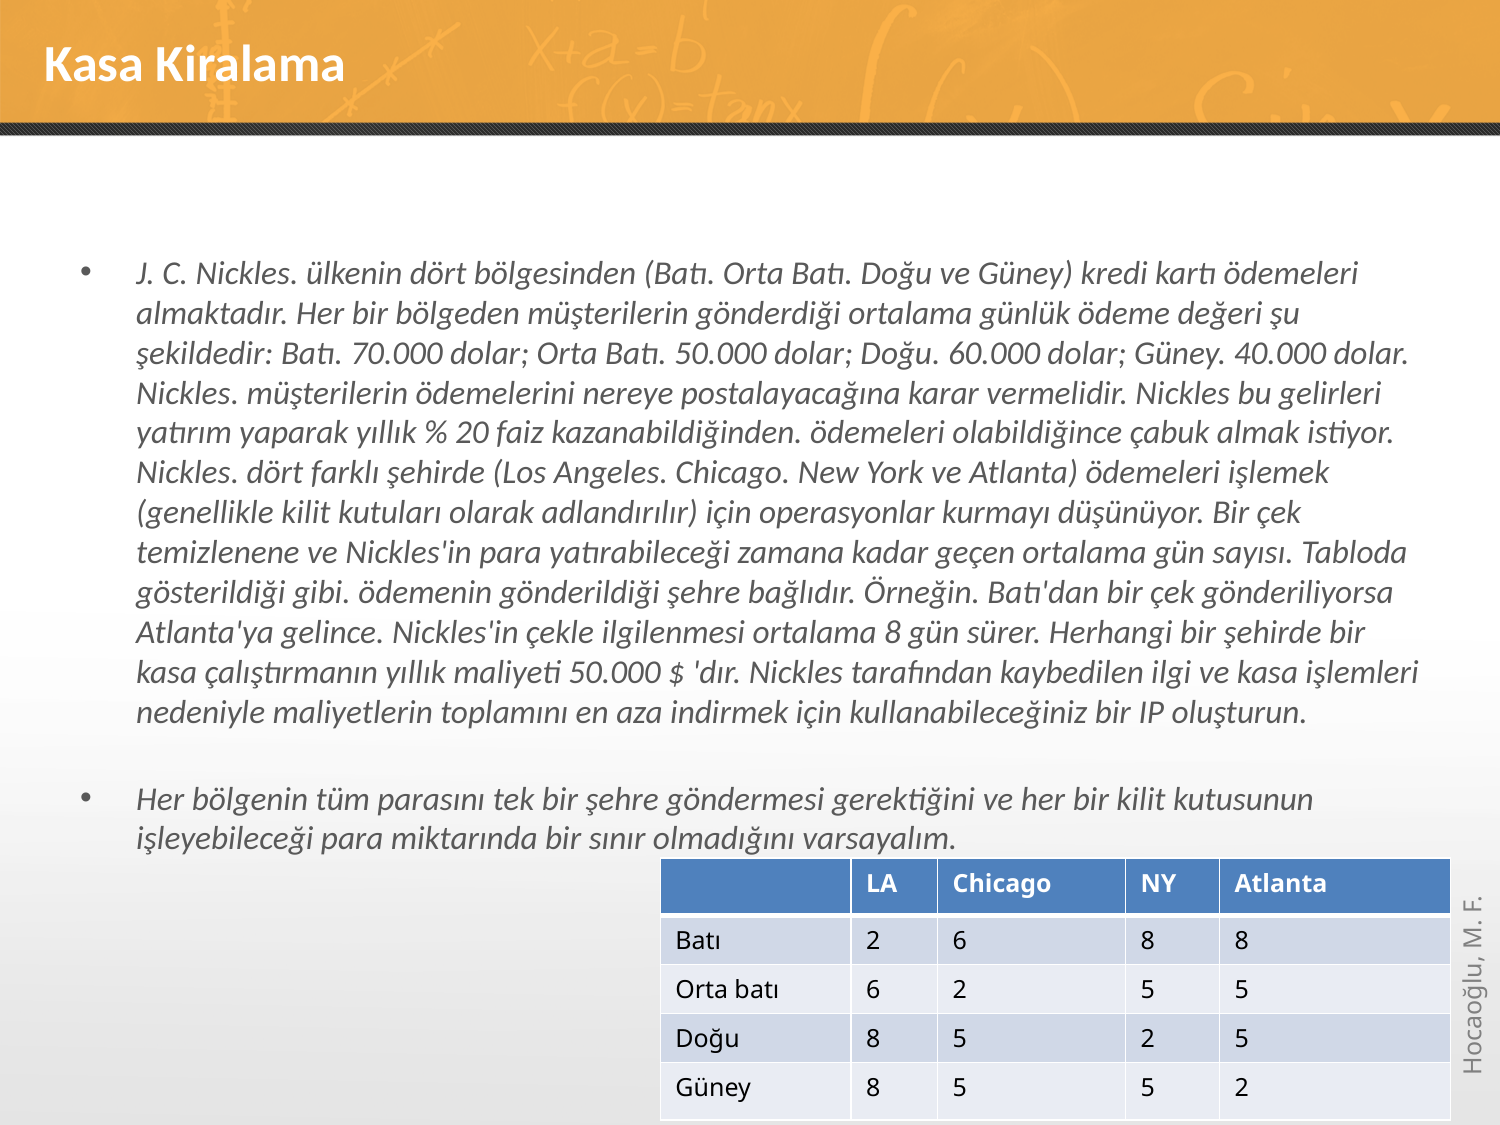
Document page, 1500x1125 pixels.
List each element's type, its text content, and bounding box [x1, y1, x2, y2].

table_header LA [852, 859, 937, 913]
table_cell 2 [852, 918, 937, 964]
table_cell 8 [852, 1063, 937, 1119]
picture [0, 0, 1500, 1125]
table_cell 6 [938, 918, 1125, 964]
table_cell 8 [852, 1014, 937, 1062]
table_header Atlanta [1220, 859, 1450, 913]
table_cell 2 [1126, 1014, 1219, 1062]
table_cell Güney [661, 1063, 850, 1119]
table_header Chicago [938, 859, 1125, 913]
table_header NY [1126, 859, 1219, 913]
table_cell 8 [1220, 918, 1450, 964]
table_cell 8 [1126, 918, 1219, 964]
table_cell 2 [938, 965, 1125, 1013]
table_cell Doğu [661, 1014, 850, 1062]
table_cell 5 [938, 1063, 1125, 1119]
table_cell 5 [1126, 965, 1219, 1013]
list J. C. Nickles. ülkenin dört bölgesinden (Batı. Orta Batı. Doğu ve Güney) kredi kartı ödemeleri almaktadır. Her bir bölgeden müşterilerin gönderdiği ortalama günlük ödeme değeri şu şekildedir: Batı. 70.000 dolar; Orta Batı. 50.000 dolar; Doğu. 60.000 dolar; Güney. 40.000 dolar. Nickles. müşterilerin ödemelerini nereye postalayacağına karar vermelidir. Nickles bu gelirleri yatırım yaparak yıllık % 20 faiz kazanabildiğinden. ödemeleri olabildiğince çabuk almak istiyor. Nickles. dört farklı şehirde (Los Angeles. Chicago. New York ve Atlanta) ödemeleri işlemek (genellikle kilit kutuları olarak adlandırılır) için operasyonlar kurmayı düşünüyor. Bir çek temizlenene ve Nickles'in para yatırabileceği zamana kadar geçen ortalama gün sayısı. Tabloda gösterildiği gibi. ödemenin gönderildiği şehre bağlıdır. Örneğin. Batı'dan bir çek gönderiliyorsa Atlanta'ya gelince. Nickles'in çekle ilgilenmesi ortalama 8 gün sürer. Herhangi bir şehirde bir kasa çalıştırmanın yıllık maliyeti 50.000 $ 'dır. Nickles tarafından kaybedilen ilgi ve kasa işlemleri nedeniyle maliyetlerin toplamını en aza indirmek için kullanabileceğiniz bir IP oluşturun. Her bölgenin tüm parasını tek bir şehre göndermesi gerektiğini ve her bir kilit kutusunun işleyebileceği para miktarında bir sınır olmadığını varsayalım. [64, 243, 1444, 1045]
table_cell Orta batı [661, 965, 850, 1013]
table_cell 2 [1220, 1063, 1450, 1119]
table_cell 5 [1220, 1014, 1450, 1062]
table_cell 5 [1126, 1063, 1219, 1119]
table_cell 5 [1220, 965, 1450, 1013]
title Kasa Kiralama [29, 0, 1449, 126]
table_cell 6 [852, 965, 937, 1013]
table_header [661, 859, 850, 913]
table_cell Batı [661, 918, 850, 964]
table_cell 5 [938, 1014, 1125, 1062]
